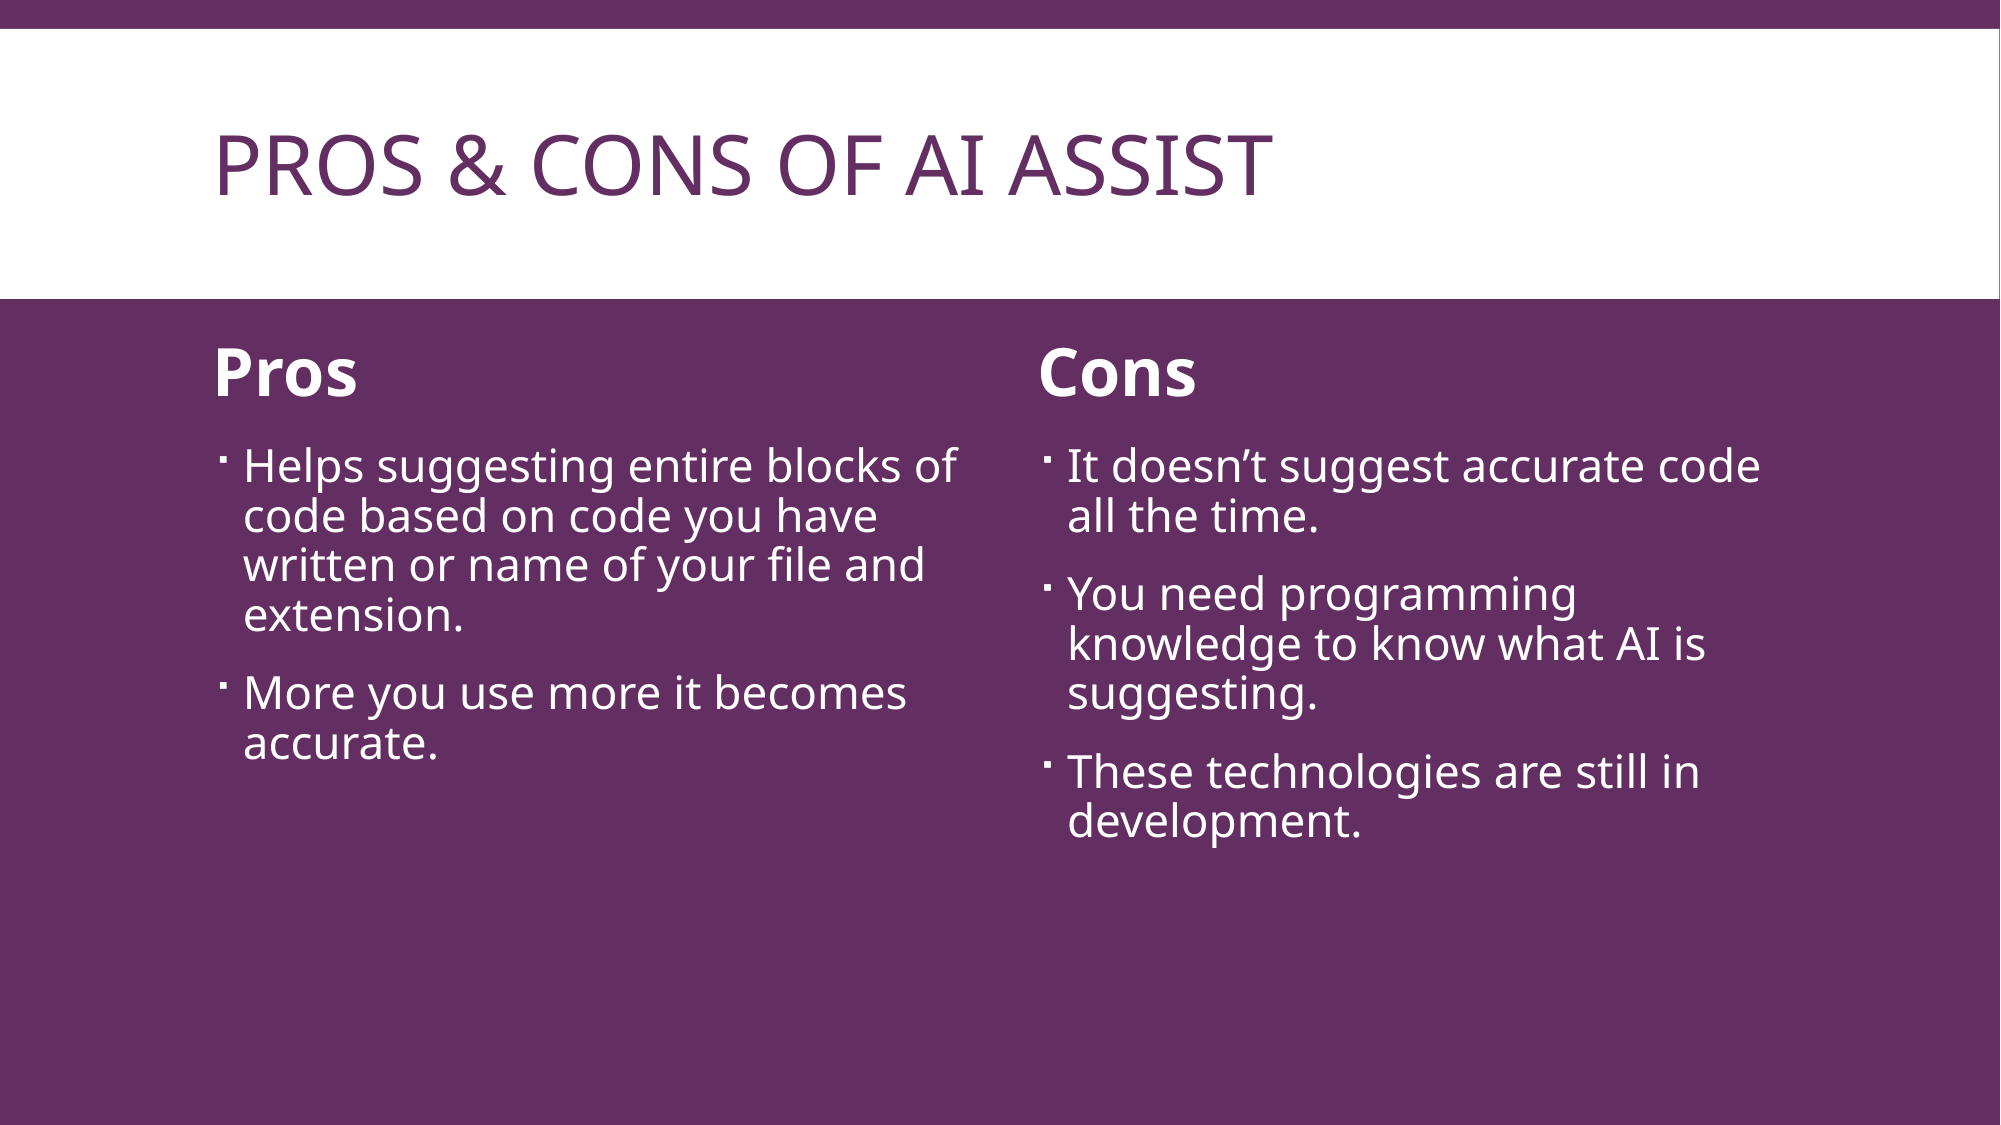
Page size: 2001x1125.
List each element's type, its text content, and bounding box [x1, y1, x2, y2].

list Cons [1022, 313, 1803, 435]
list Pros [198, 313, 978, 435]
list Helps suggesting entire blocks of code based on code you have written or name of your file and extension. More you use more it becomes accurate. [198, 435, 978, 1021]
list It doesn’t suggest accurate code all the time. You need programming knowledge to know what AI is suggesting. These technologies are still in development. [1022, 435, 1803, 1021]
title Pros & cons of ai assist [197, 46, 1803, 295]
